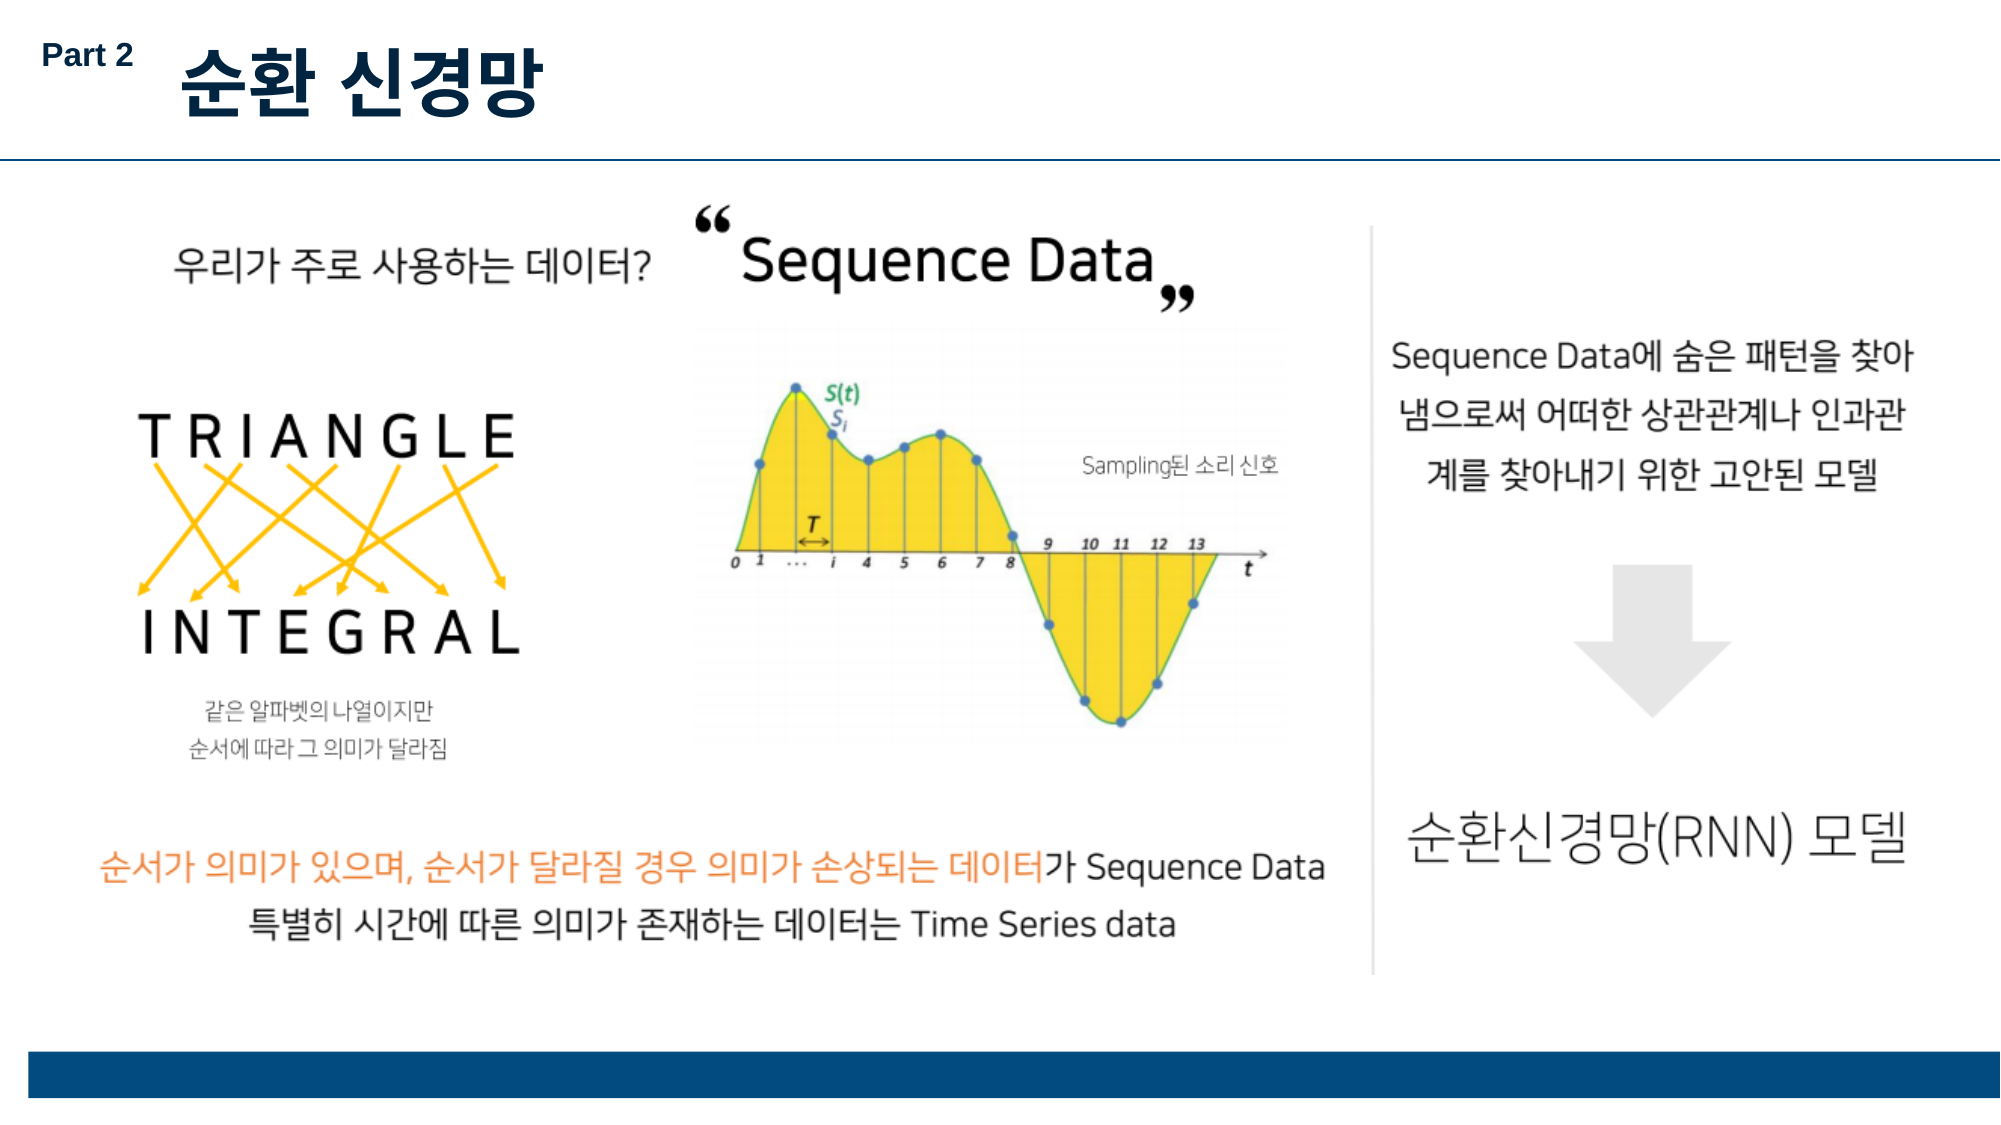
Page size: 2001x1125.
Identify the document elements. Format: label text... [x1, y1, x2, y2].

picture [73, 179, 1927, 975]
text_box 순환 신경망 [164, 28, 783, 134]
text_box Part 2 [26, 26, 165, 81]
